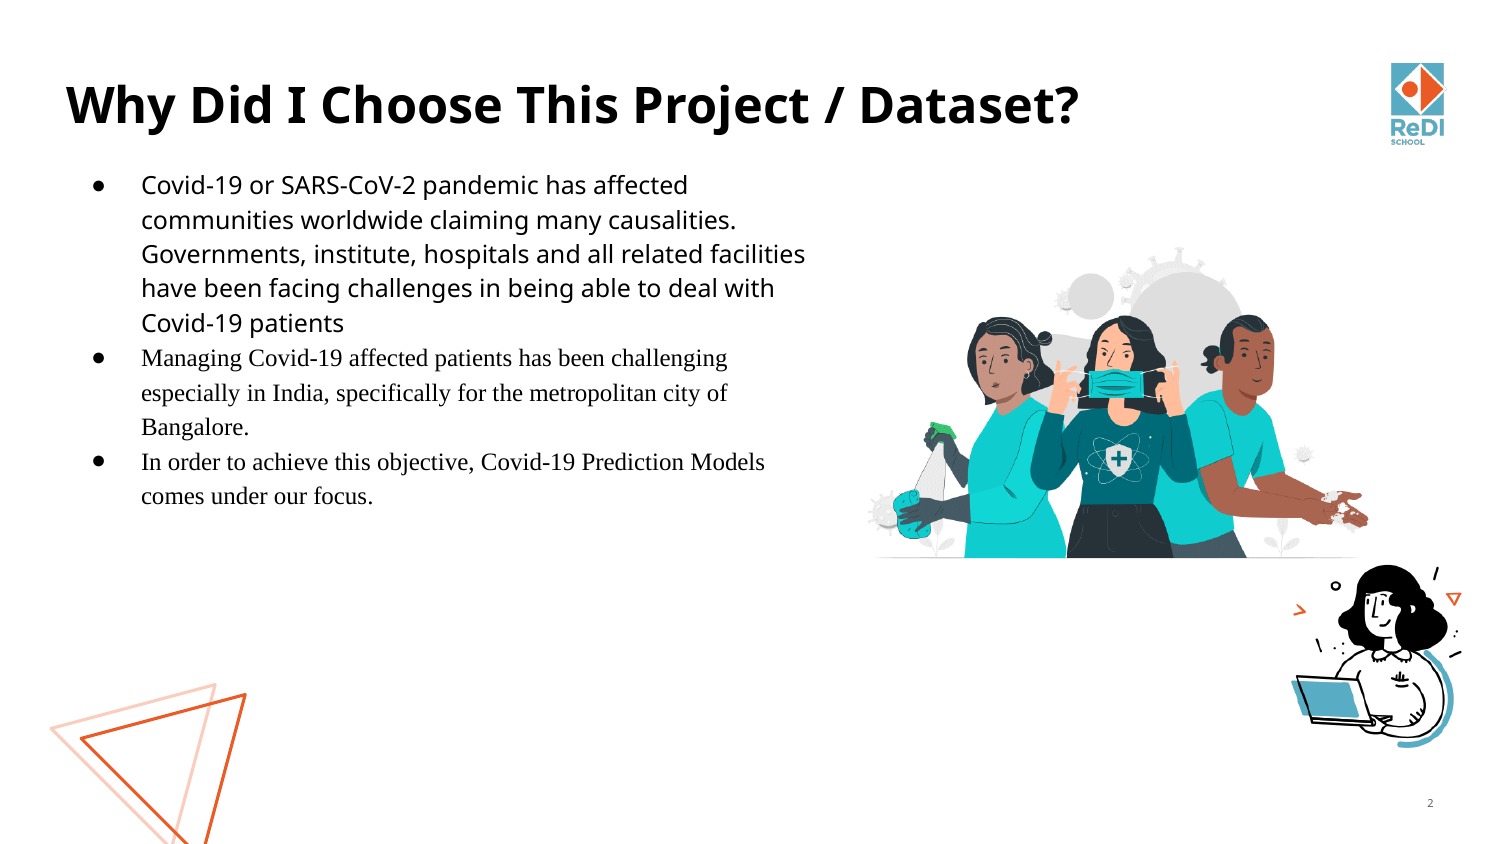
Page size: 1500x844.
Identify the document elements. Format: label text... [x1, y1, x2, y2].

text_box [78, 660, 278, 823]
picture [842, 187, 1466, 749]
slide_number 2 [1388, 781, 1449, 827]
list Covid-19 or SARS-CoV-2 pandemic has affected communities worldwide claiming many causalities. Governments, institute, hospitals and all related facilities have been facing challenges in being able to deal with Covid-19 patients Managing Covid-19 affected patients has been challenging especially in India, specifically for the metropolitan city of Bangalore. In order to achieve this objective, Covid-19 Prediction Models comes under our focus. [51, 150, 829, 765]
title Why Did I Choose This Project / Dataset? [51, 56, 1388, 151]
picture [1391, 63, 1447, 145]
